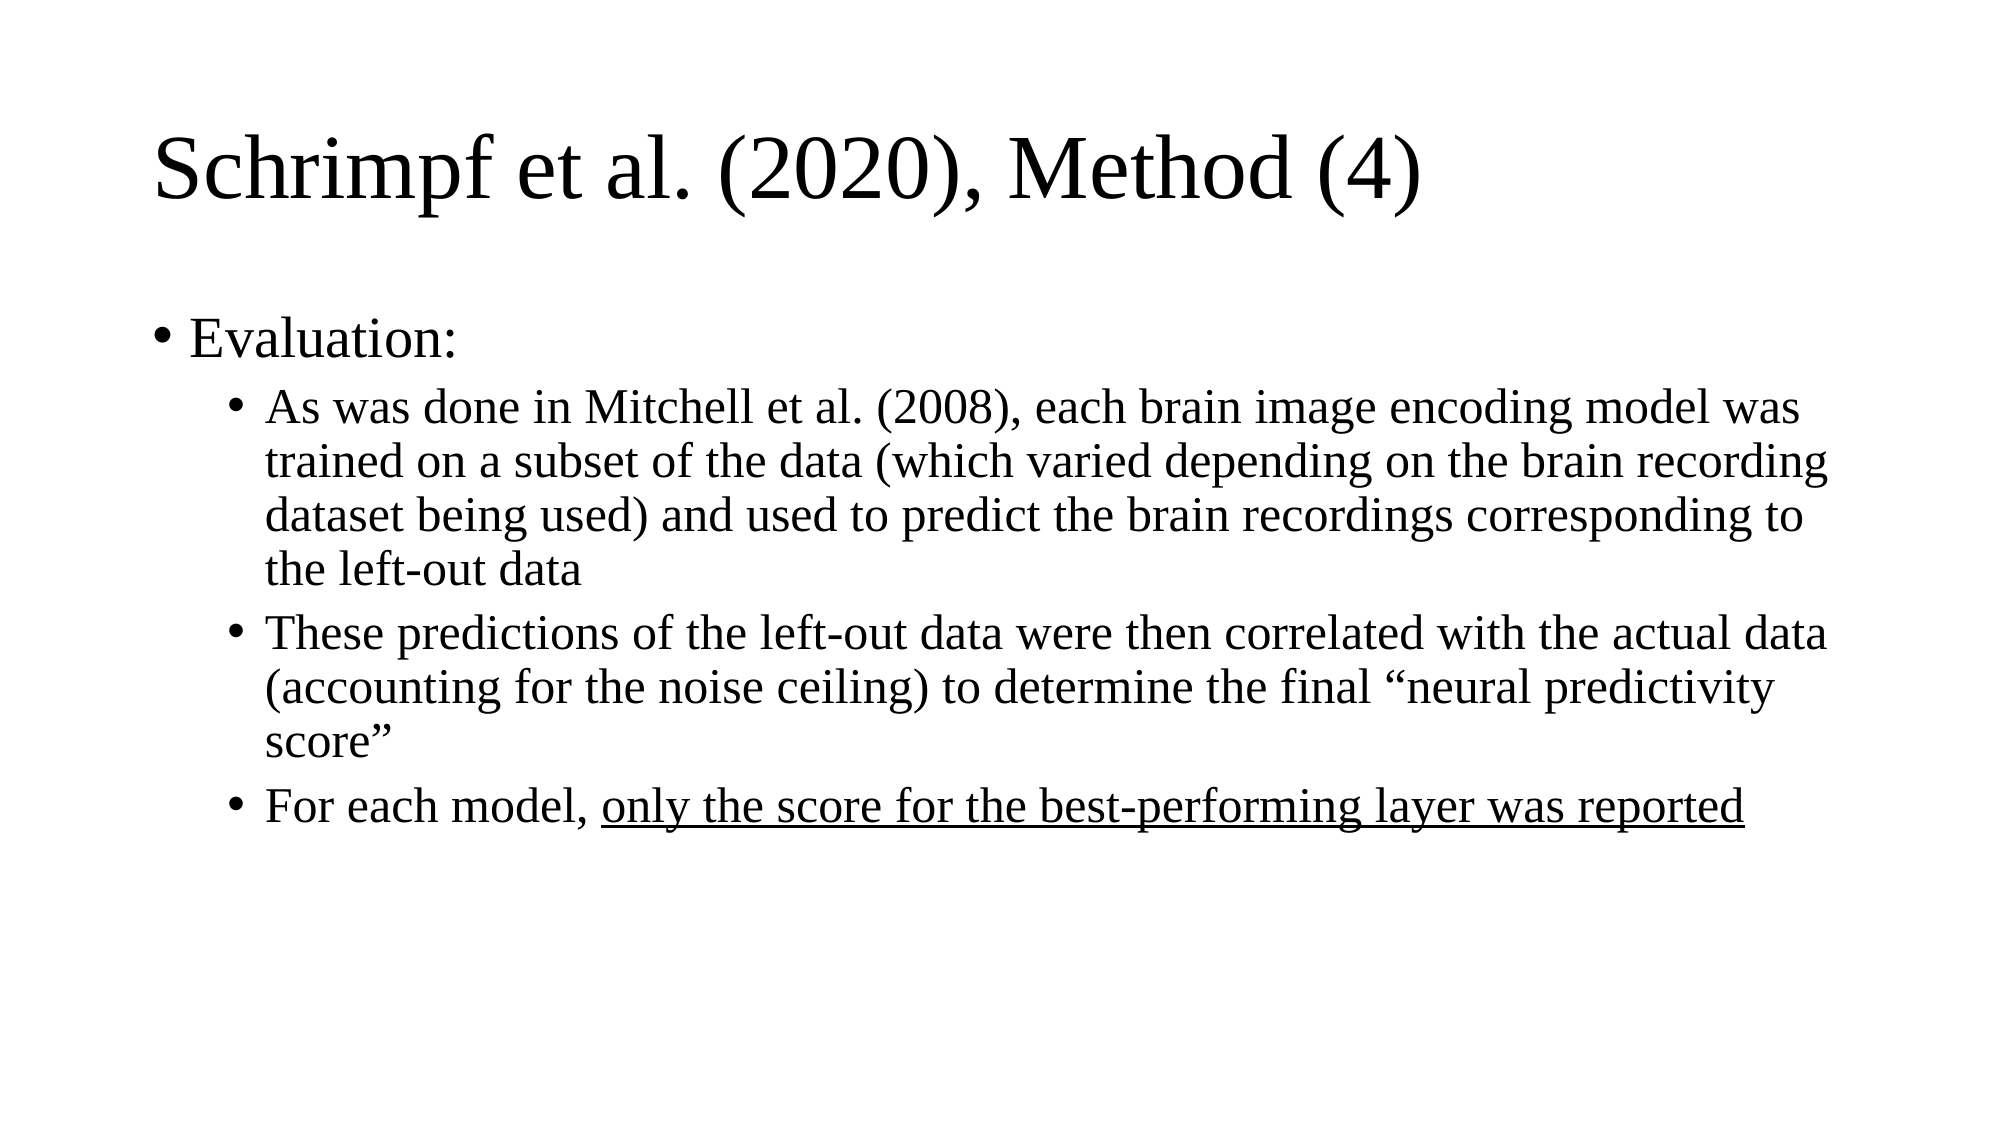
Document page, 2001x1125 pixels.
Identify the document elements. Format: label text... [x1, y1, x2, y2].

list Evaluation: As was done in Mitchell et al. (2008), each brain image encoding model was trained on a subset of the data (which varied depending on the brain recording dataset being used) and used to predict the brain recordings corresponding to the left-out data These predictions of the left-out data were then correlated with the actual data (accounting for the noise ceiling) to determine the final “neural predictivity score” For each model, only the score for the best-performing layer was reported [137, 299, 1863, 1014]
title Schrimpf et al. (2020), Method (4) [137, 59, 1863, 278]
